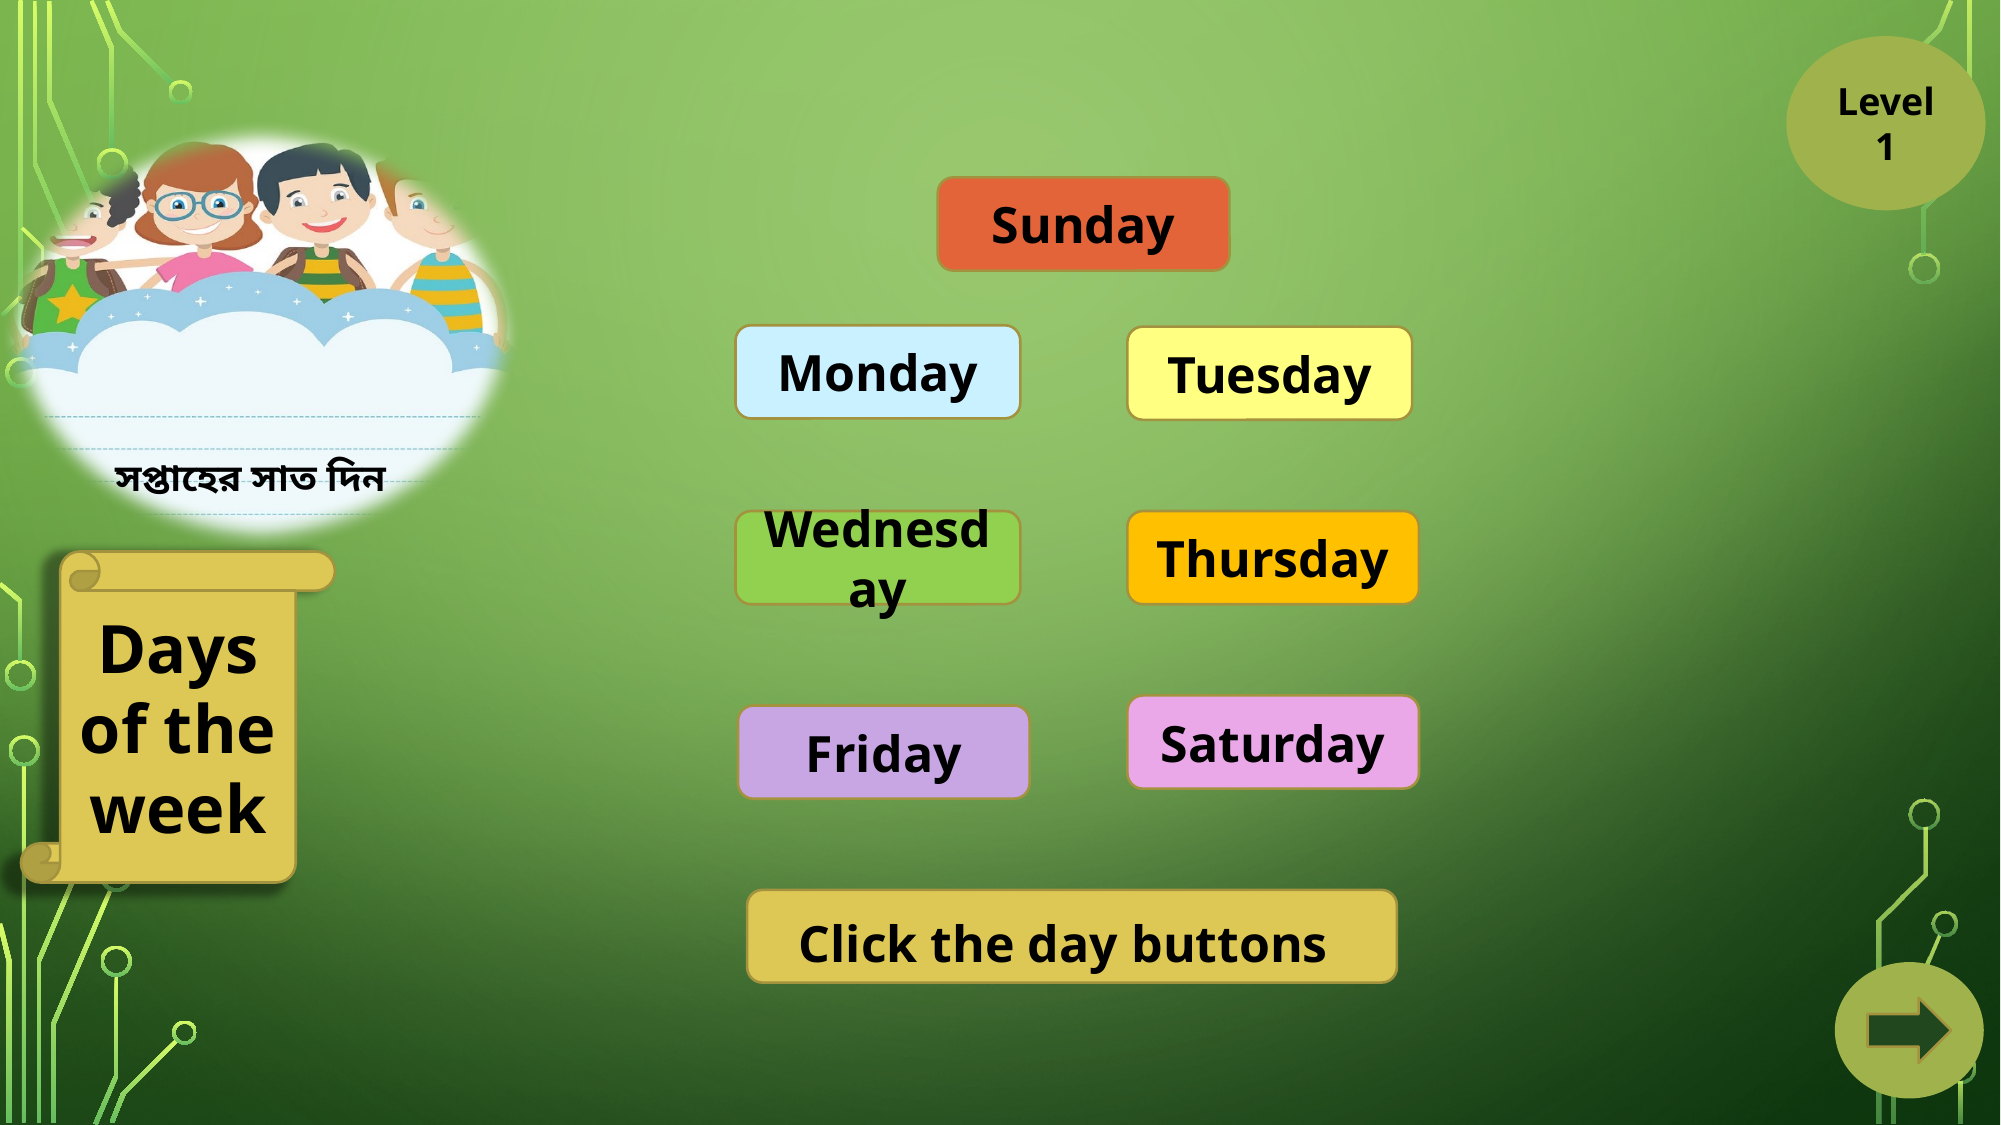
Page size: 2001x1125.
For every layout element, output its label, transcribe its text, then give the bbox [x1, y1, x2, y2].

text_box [735, 177, 1420, 799]
text_box Level 1 [1790, 40, 1982, 206]
text_box Click the day buttons [745, 888, 1399, 984]
text_box Days of the week [19, 552, 337, 884]
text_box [1840, 967, 1979, 1093]
picture [0, 118, 523, 552]
